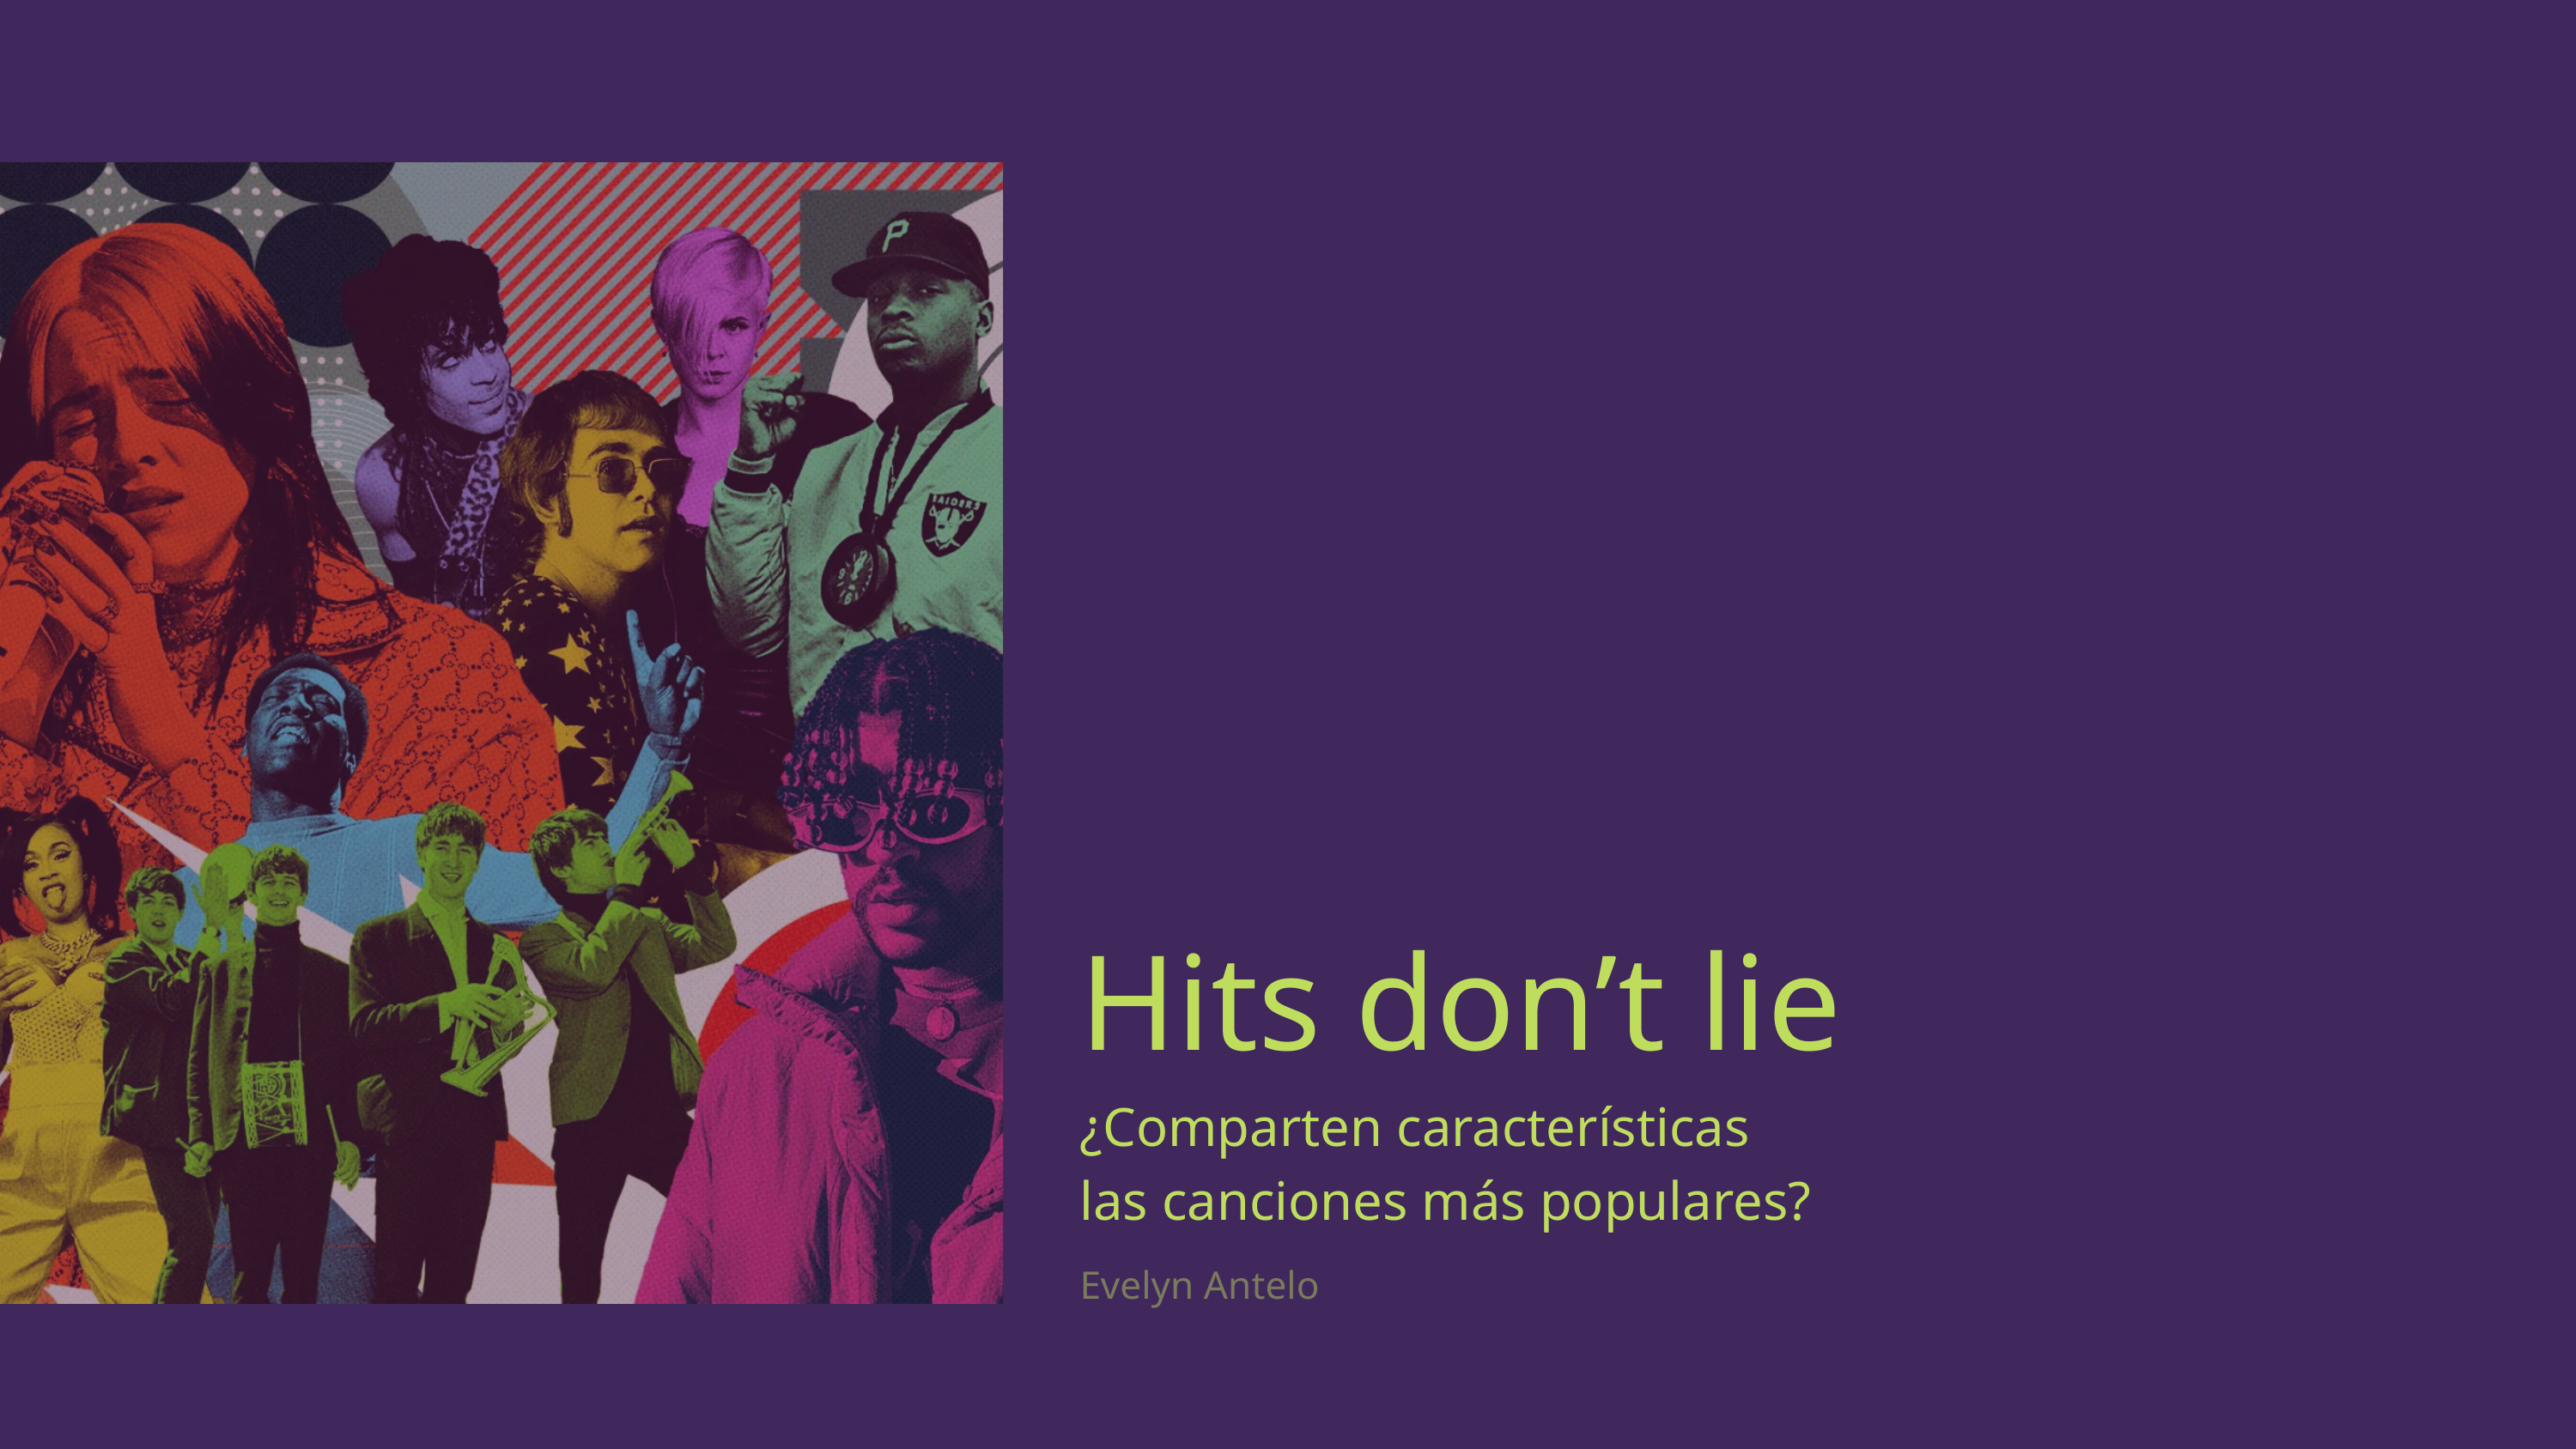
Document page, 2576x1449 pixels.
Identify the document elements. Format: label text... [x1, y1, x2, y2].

text_box ¿Comparten características las canciones más populares? [1079, 1082, 1973, 1231]
text_box Evelyn Antelo [1079, 1253, 1343, 1307]
text_box [0, 162, 1004, 1304]
text_box Hits don’t lie [1079, 919, 1973, 1077]
